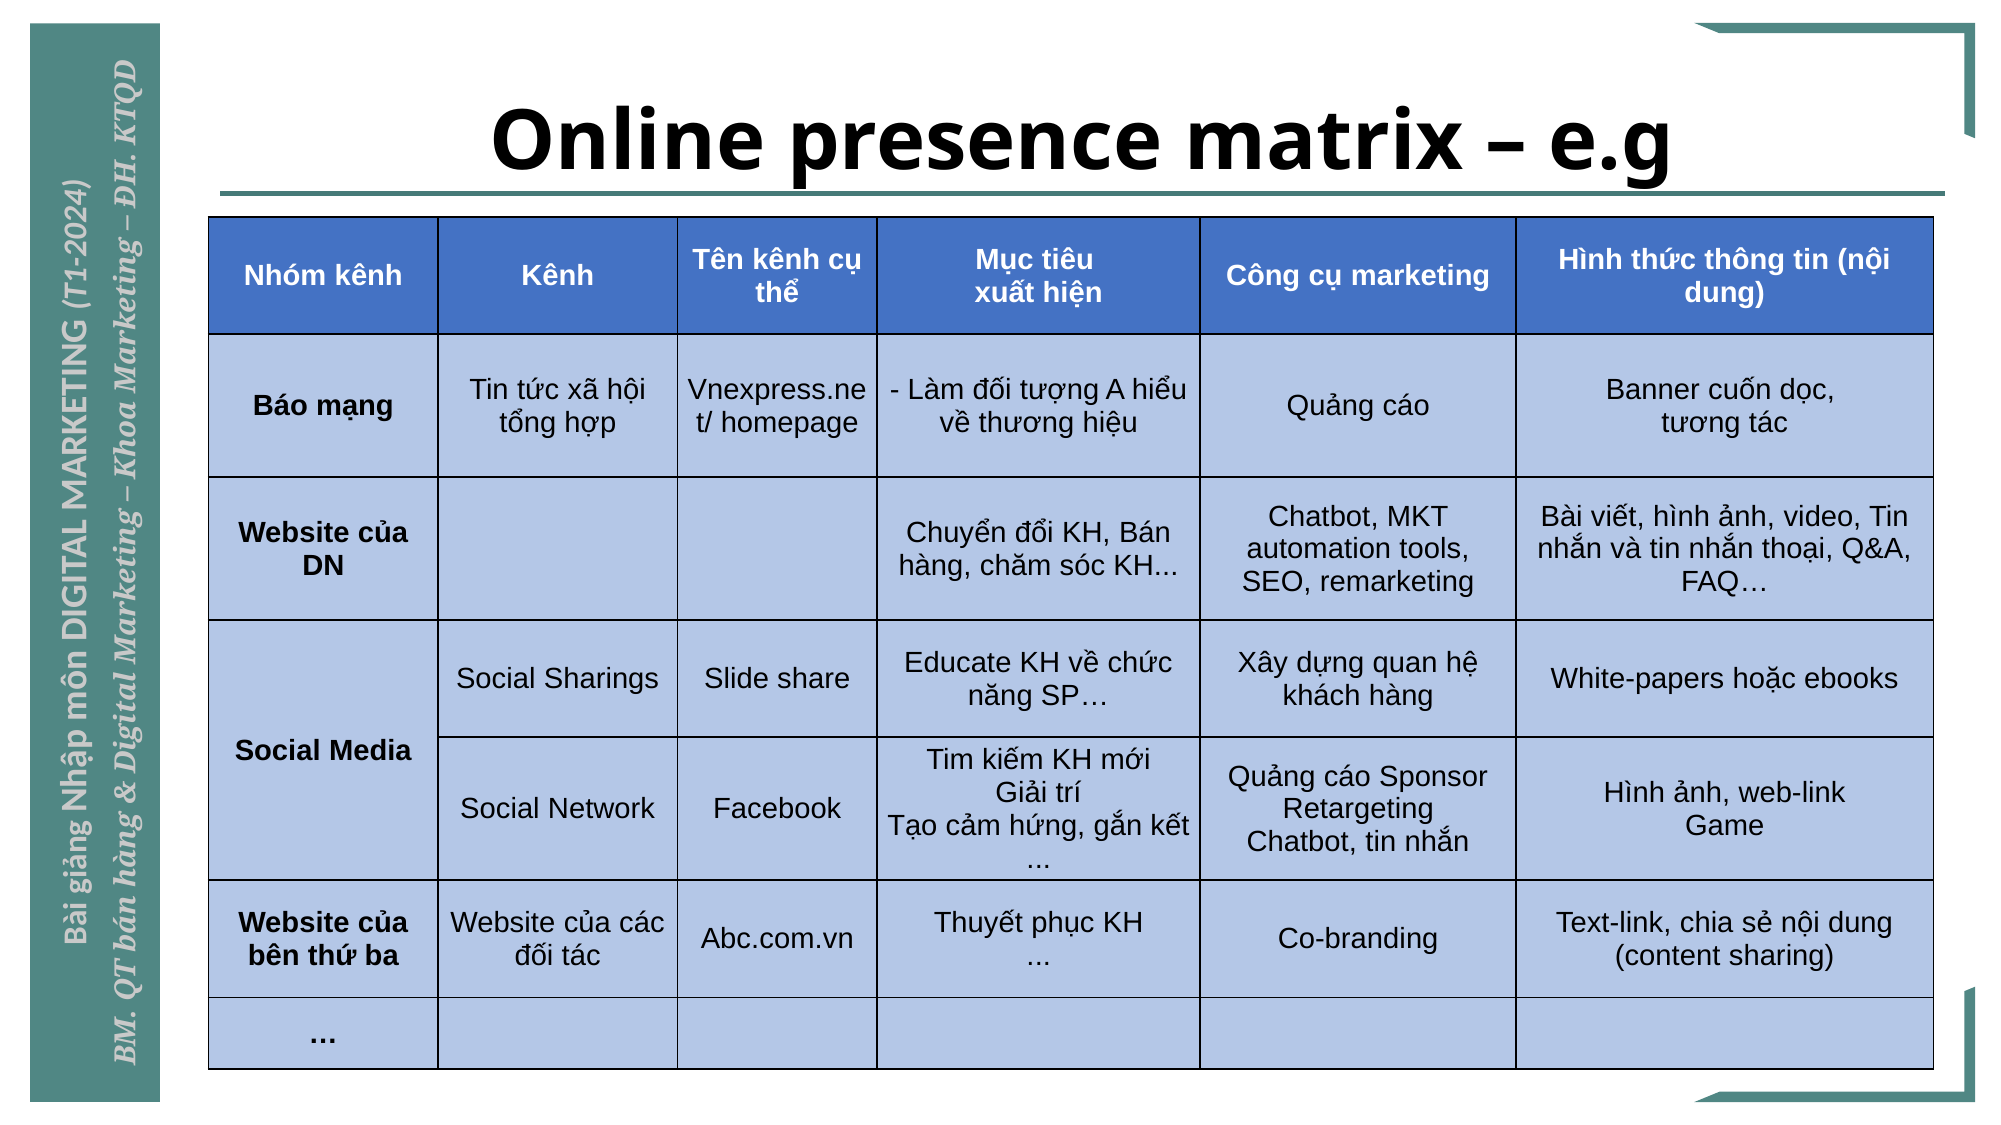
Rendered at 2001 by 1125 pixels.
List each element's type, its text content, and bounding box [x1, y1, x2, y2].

table_cell [439, 998, 677, 1068]
table_cell [878, 998, 1199, 1068]
table_cell Slide share [678, 621, 876, 736]
table_cell Tin tức xã hội tổng hợp [439, 335, 677, 476]
table_cell [678, 998, 876, 1068]
table_cell Chuyển đổi KH, Bán hàng, chăm sóc KH... [878, 478, 1199, 619]
table_cell Chatbot, MKT automation tools, SEO, remarketing [1201, 478, 1515, 619]
table_cell Educate KH về chức năng SP… [878, 621, 1199, 736]
table_header Mục tiêu xuất hiện [878, 218, 1199, 333]
table_cell Bài viết, hình ảnh, video, Tin nhắn và tin nhắn thoại, Q&A, FAQ… [1517, 478, 1933, 619]
table_cell Thuyết phục KH ... [878, 881, 1199, 997]
table_cell [1517, 998, 1933, 1068]
table_cell Báo mạng [209, 335, 437, 476]
table_header Kênh [439, 218, 677, 333]
table_cell Quảng cáo Sponsor Retargeting Chatbot, tin nhắn [1201, 738, 1515, 879]
table_cell Tim kiếm KH mới Giải trí Tạo cảm hứng, gắn kết ... [878, 738, 1199, 879]
table_cell Vnexpress.net/ homepage [678, 335, 876, 476]
table_header Hình thức thông tin (nội dung) [1517, 218, 1933, 333]
table_cell Quảng cáo [1201, 335, 1515, 476]
table_cell [439, 478, 677, 619]
table_cell Social Network [439, 738, 677, 879]
table_cell Banner cuốn dọc, tương tác [1517, 335, 1933, 476]
table_cell Xây dựng quan hệ khách hàng [1201, 621, 1515, 736]
title Online presence matrix – e.g [220, 55, 1946, 229]
table_cell - Làm đối tượng A hiểu về thương hiệu [878, 335, 1199, 476]
table_cell Facebook [678, 738, 876, 879]
table_cell Co-branding [1201, 881, 1515, 997]
table_cell Abc.com.vn [678, 881, 876, 997]
table_header Nhóm kênh [209, 218, 437, 333]
table_cell … [209, 998, 437, 1068]
table_cell Text-link, chia sẻ nội dung (content sharing) [1517, 881, 1933, 997]
table_cell Hình ảnh, web-link Game [1517, 738, 1933, 879]
table_header Tên kênh cụ thể [678, 218, 876, 333]
table_cell Website của bên thứ ba [209, 881, 437, 997]
table_header Công cụ marketing [1201, 218, 1515, 333]
table_cell Social Sharings [439, 621, 677, 736]
table_cell [678, 478, 876, 619]
table_cell [1201, 998, 1515, 1068]
table_cell Website của DN [209, 478, 437, 619]
table_cell Website của các đối tác [439, 881, 677, 997]
table_cell White-papers hoặc ebooks [1517, 621, 1933, 736]
table_cell Social Media [209, 621, 437, 879]
